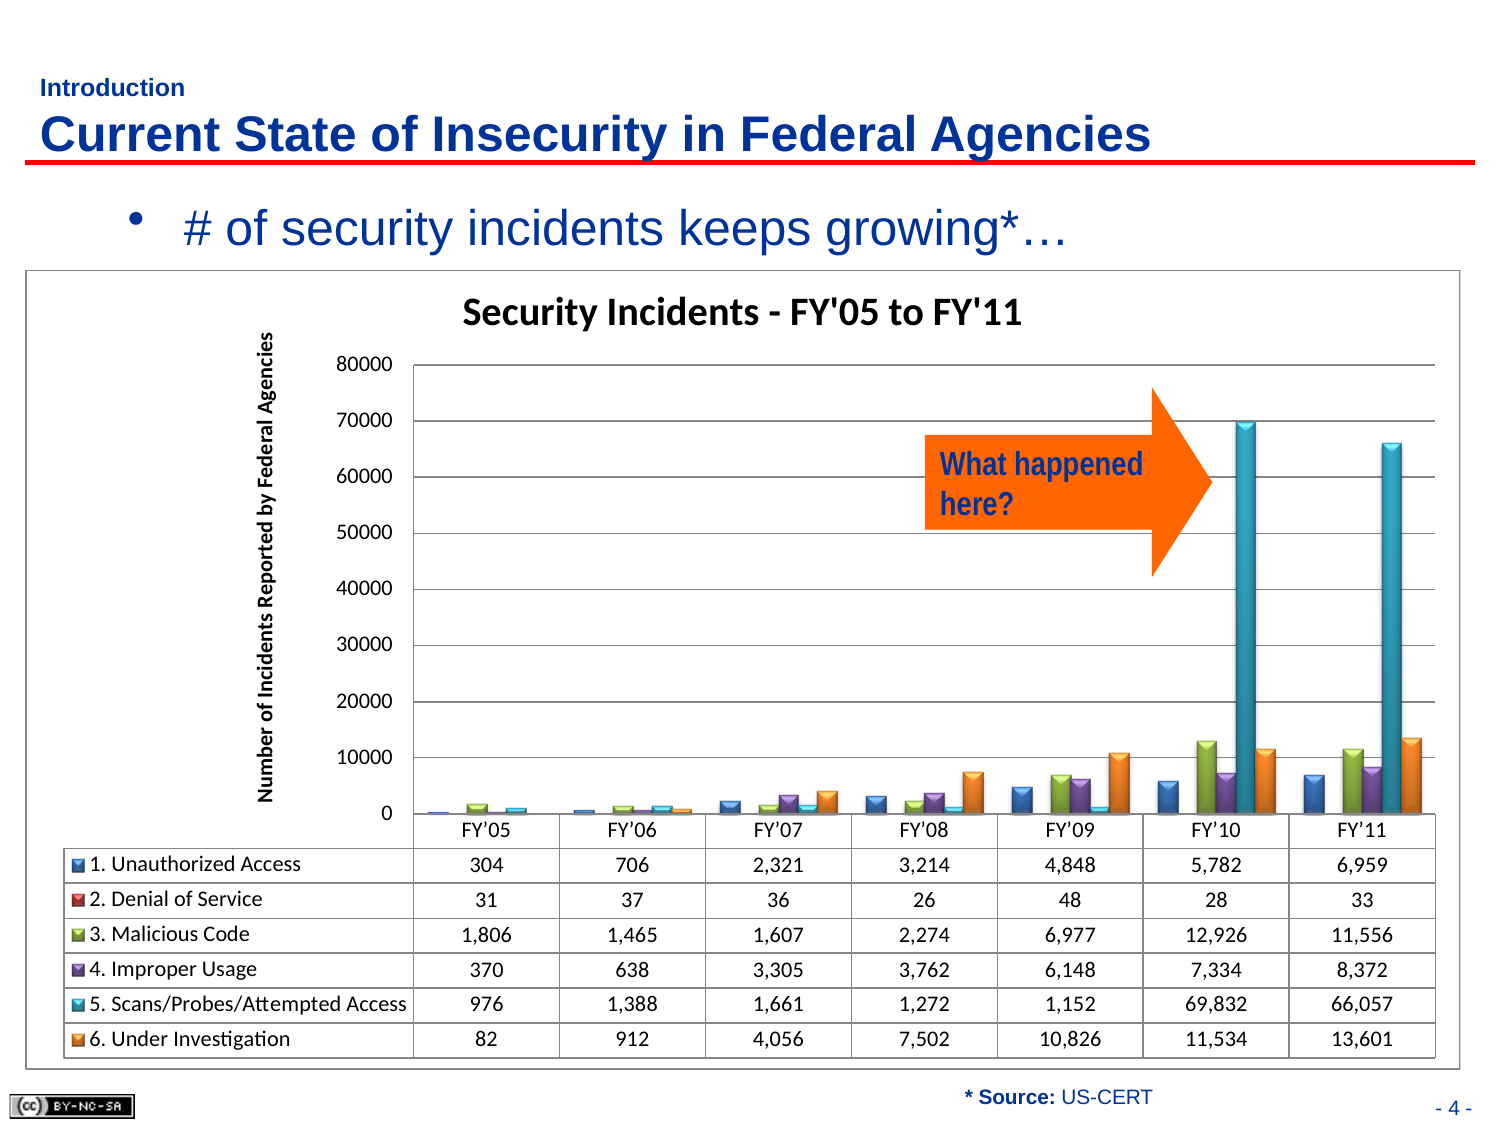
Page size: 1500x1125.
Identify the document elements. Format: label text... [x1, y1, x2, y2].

picture [9, 1094, 135, 1119]
text_box * Source: US-CERT [949, 1077, 1283, 1116]
list # of security incidents keeps growing*… [112, 187, 1388, 268]
title Introduction Current State of Insecurity in Federal Agencies [24, 0, 1463, 169]
slide_number 4 [1287, 1087, 1488, 1125]
picture [24, 269, 1461, 1070]
